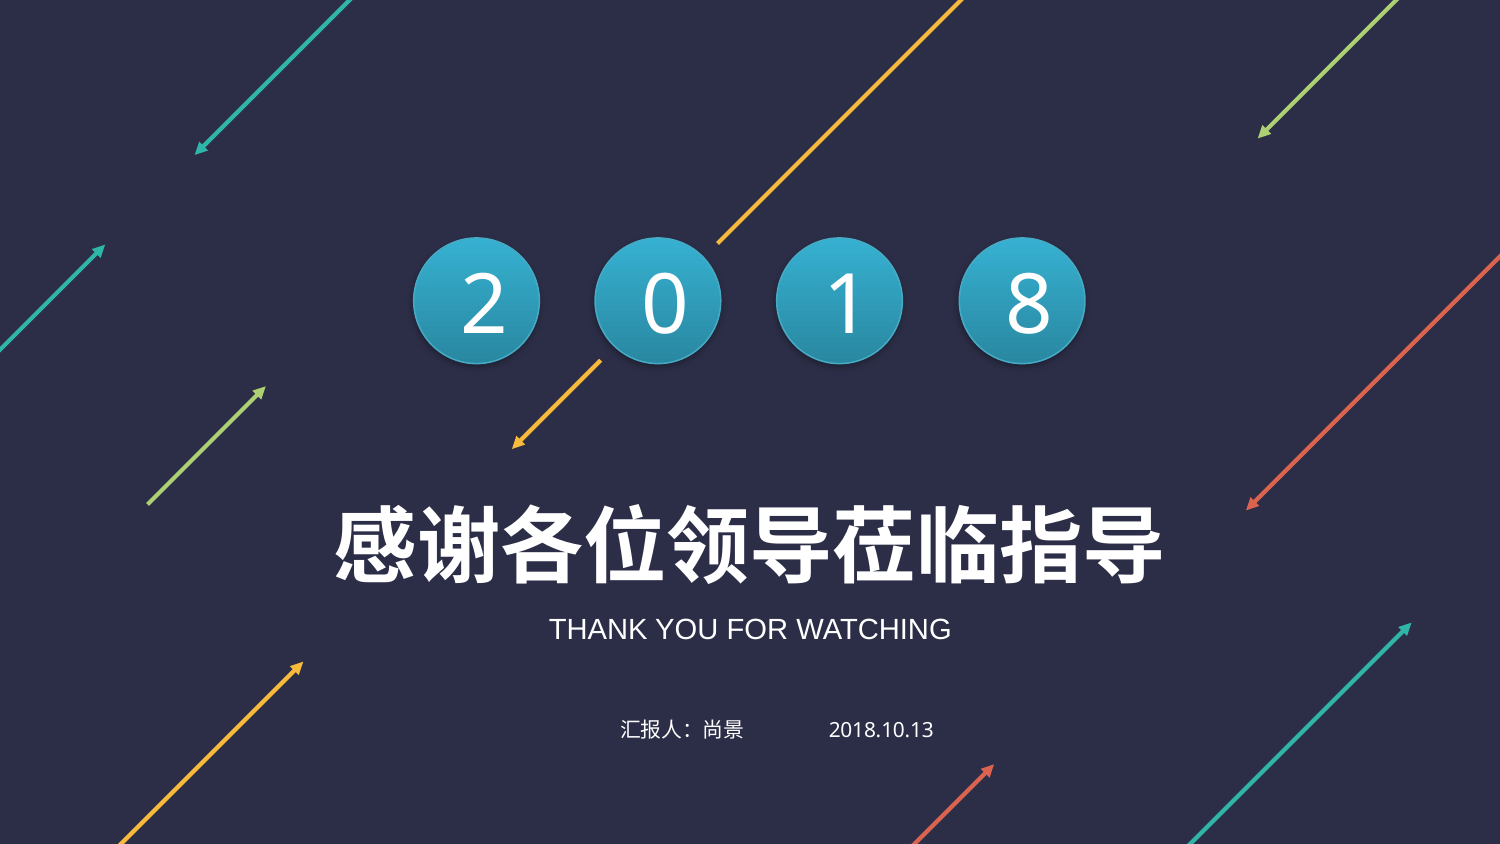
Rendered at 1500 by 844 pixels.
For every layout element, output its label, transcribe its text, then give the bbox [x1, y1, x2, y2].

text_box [194, 0, 448, 156]
text_box 感谢各位领导莅临指导 [333, 492, 1167, 593]
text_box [0, 244, 106, 404]
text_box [511, 0, 989, 450]
text_box 2018.10.13 [828, 717, 935, 743]
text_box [19, 661, 304, 844]
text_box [867, 764, 995, 844]
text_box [1245, 185, 1500, 511]
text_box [393, 218, 560, 384]
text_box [939, 218, 1105, 384]
text_box 汇报人：尚景 [619, 717, 745, 743]
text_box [1139, 622, 1412, 844]
text_box THANK YOU FOR WATCHING [548, 610, 953, 646]
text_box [1257, 0, 1436, 139]
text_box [147, 386, 266, 505]
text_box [756, 218, 923, 384]
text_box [575, 218, 741, 384]
